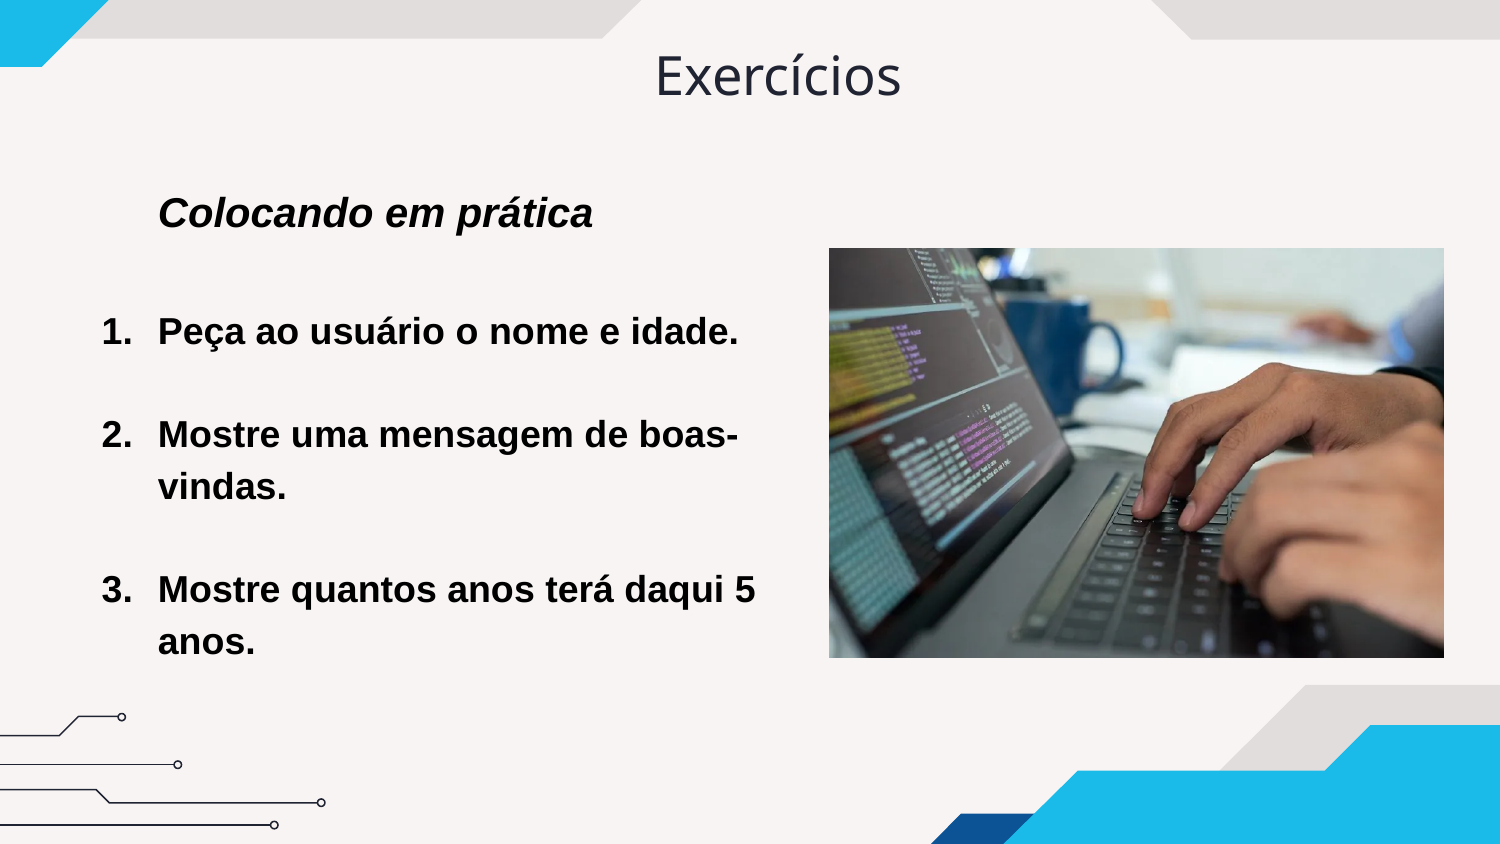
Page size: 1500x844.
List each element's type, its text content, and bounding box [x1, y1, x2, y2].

text_box Exercícios [410, 26, 1147, 122]
subtitle Colocando em prática Peça ao usuário o nome e idade. Mostre uma mensagem de boas-vindas. Mostre quantos anos terá daqui 5 anos. [67, 163, 804, 509]
picture [829, 248, 1444, 658]
